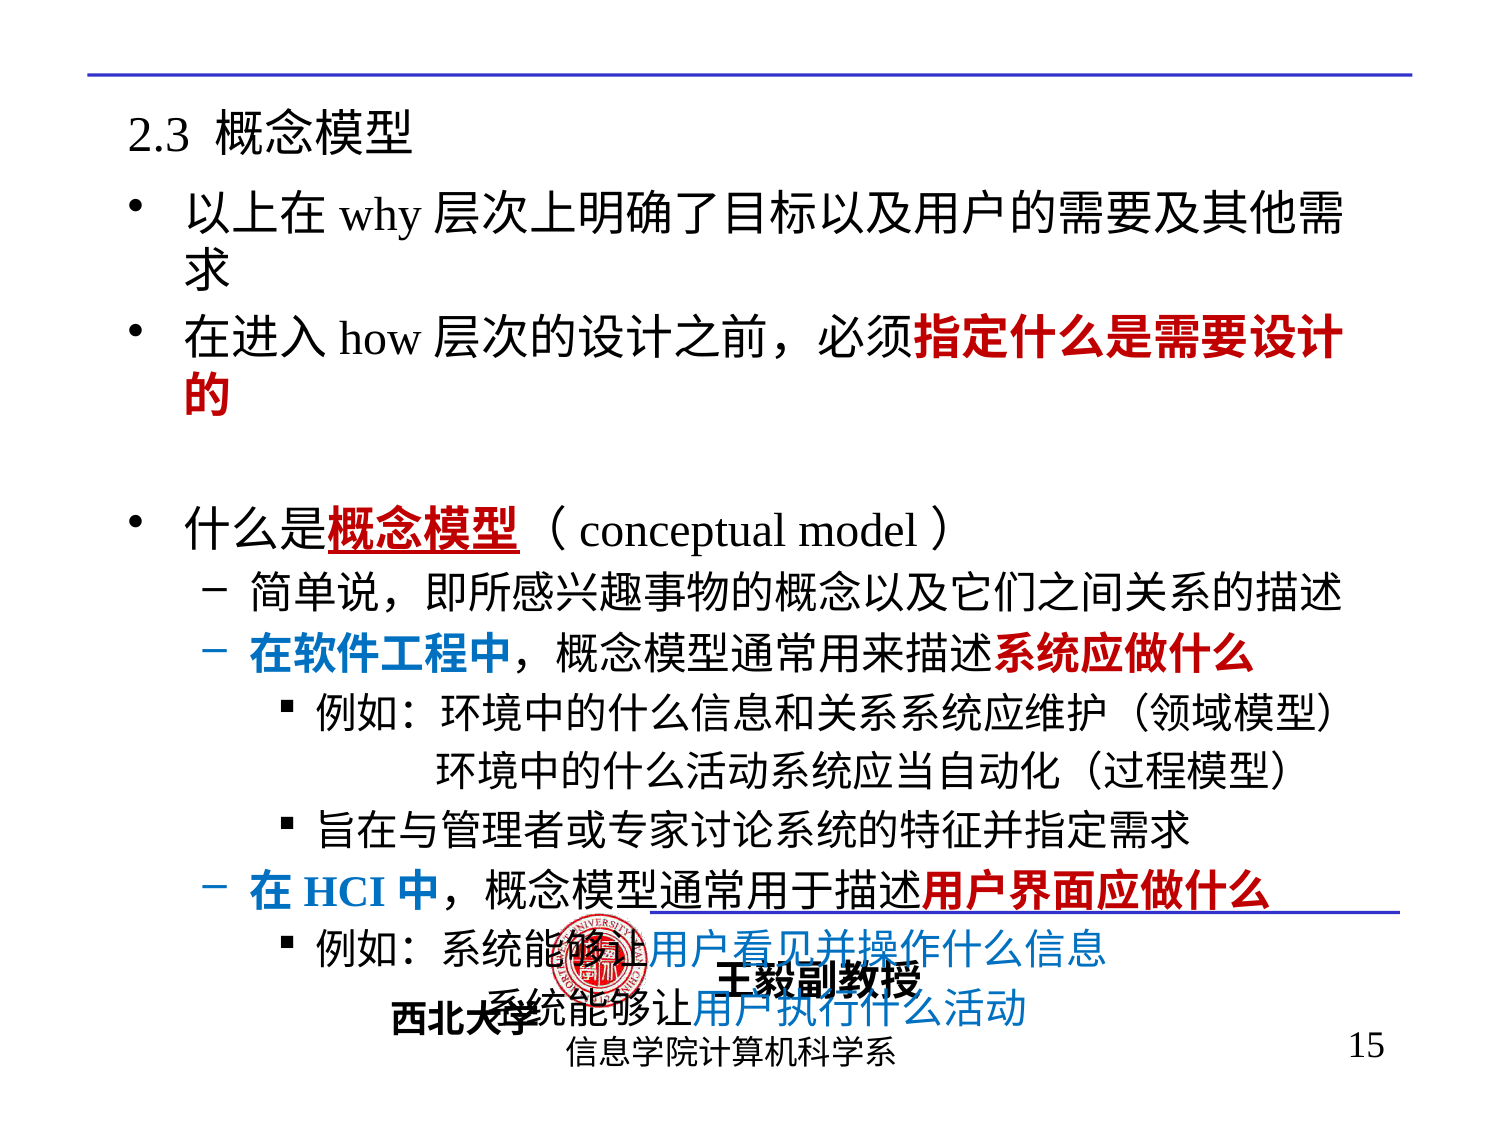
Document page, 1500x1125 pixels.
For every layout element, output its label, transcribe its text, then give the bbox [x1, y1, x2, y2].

title 2.3 概念模型 [112, 87, 1388, 174]
slide_number 15 [1087, 1012, 1401, 1088]
list 以上在why层次上明确了目标以及用户的需要及其他需求 在进入how层次的设计之前，必须指定什么是需要设计的 什么是概念模型（conceptual model） 简单说，即所感兴趣事物的概念以及它们之间关系的描述 在软件工程中，概念模型通常用来描述系统应做什么 例如：环境中的什么信息和关系系统应维护（领域模型） 环境中的什么活动系统应当自动化（过程模型） 旨在与管理者或专家讨论系统的特征并指定需求 在HCI中，概念模型通常用于描述用户界面应做什么 例如：系统能够让用户看见并操作什么信息 系统能够让用户执行什么活动 [112, 174, 1388, 900]
